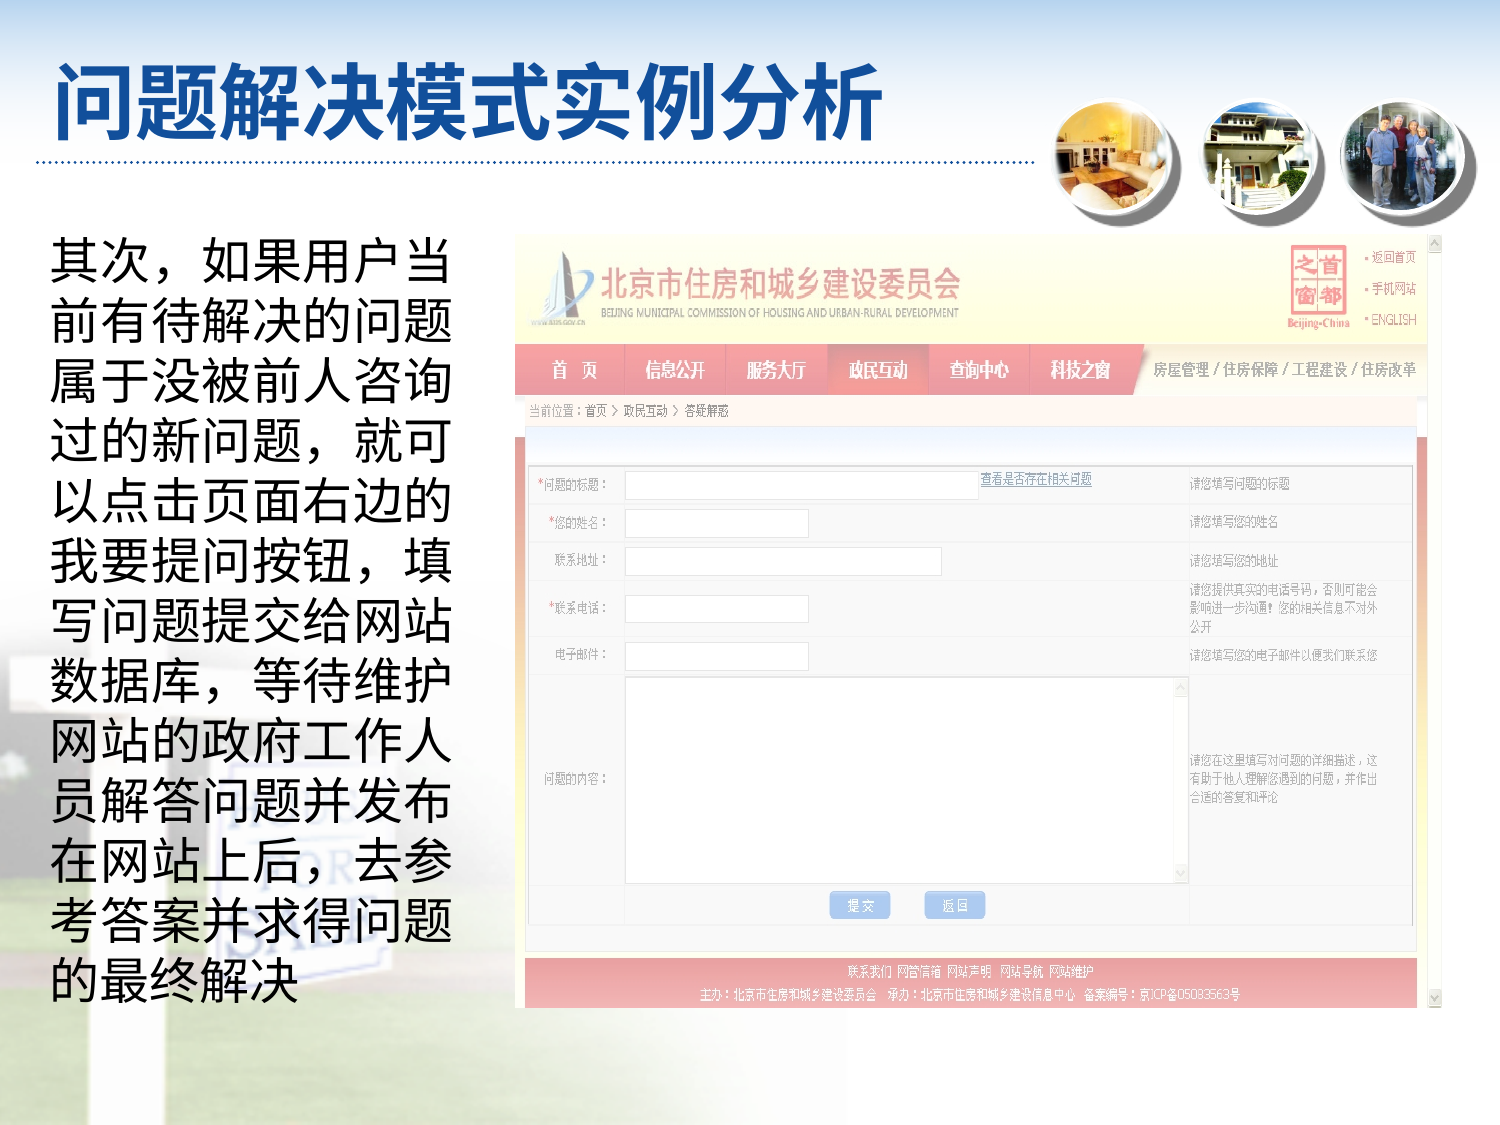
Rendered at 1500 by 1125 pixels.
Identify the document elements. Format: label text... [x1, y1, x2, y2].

picture [1193, 160, 1326, 219]
picture [1045, 160, 1181, 230]
text_box 其次，如果用户当前有待解决的问题属于没被前人咨询过的新问题，就可以点击页面右边的我要提问按钮，填写问题提交给网站数据库，等待维护网站的政府工作人员解答问题并发布在网站上后，去参考答案并求得问题的最终解决 [35, 222, 469, 1018]
title 问题解决模式实例分析 [37, 41, 1413, 160]
picture [0, 234, 1442, 1125]
picture [1334, 84, 1470, 230]
